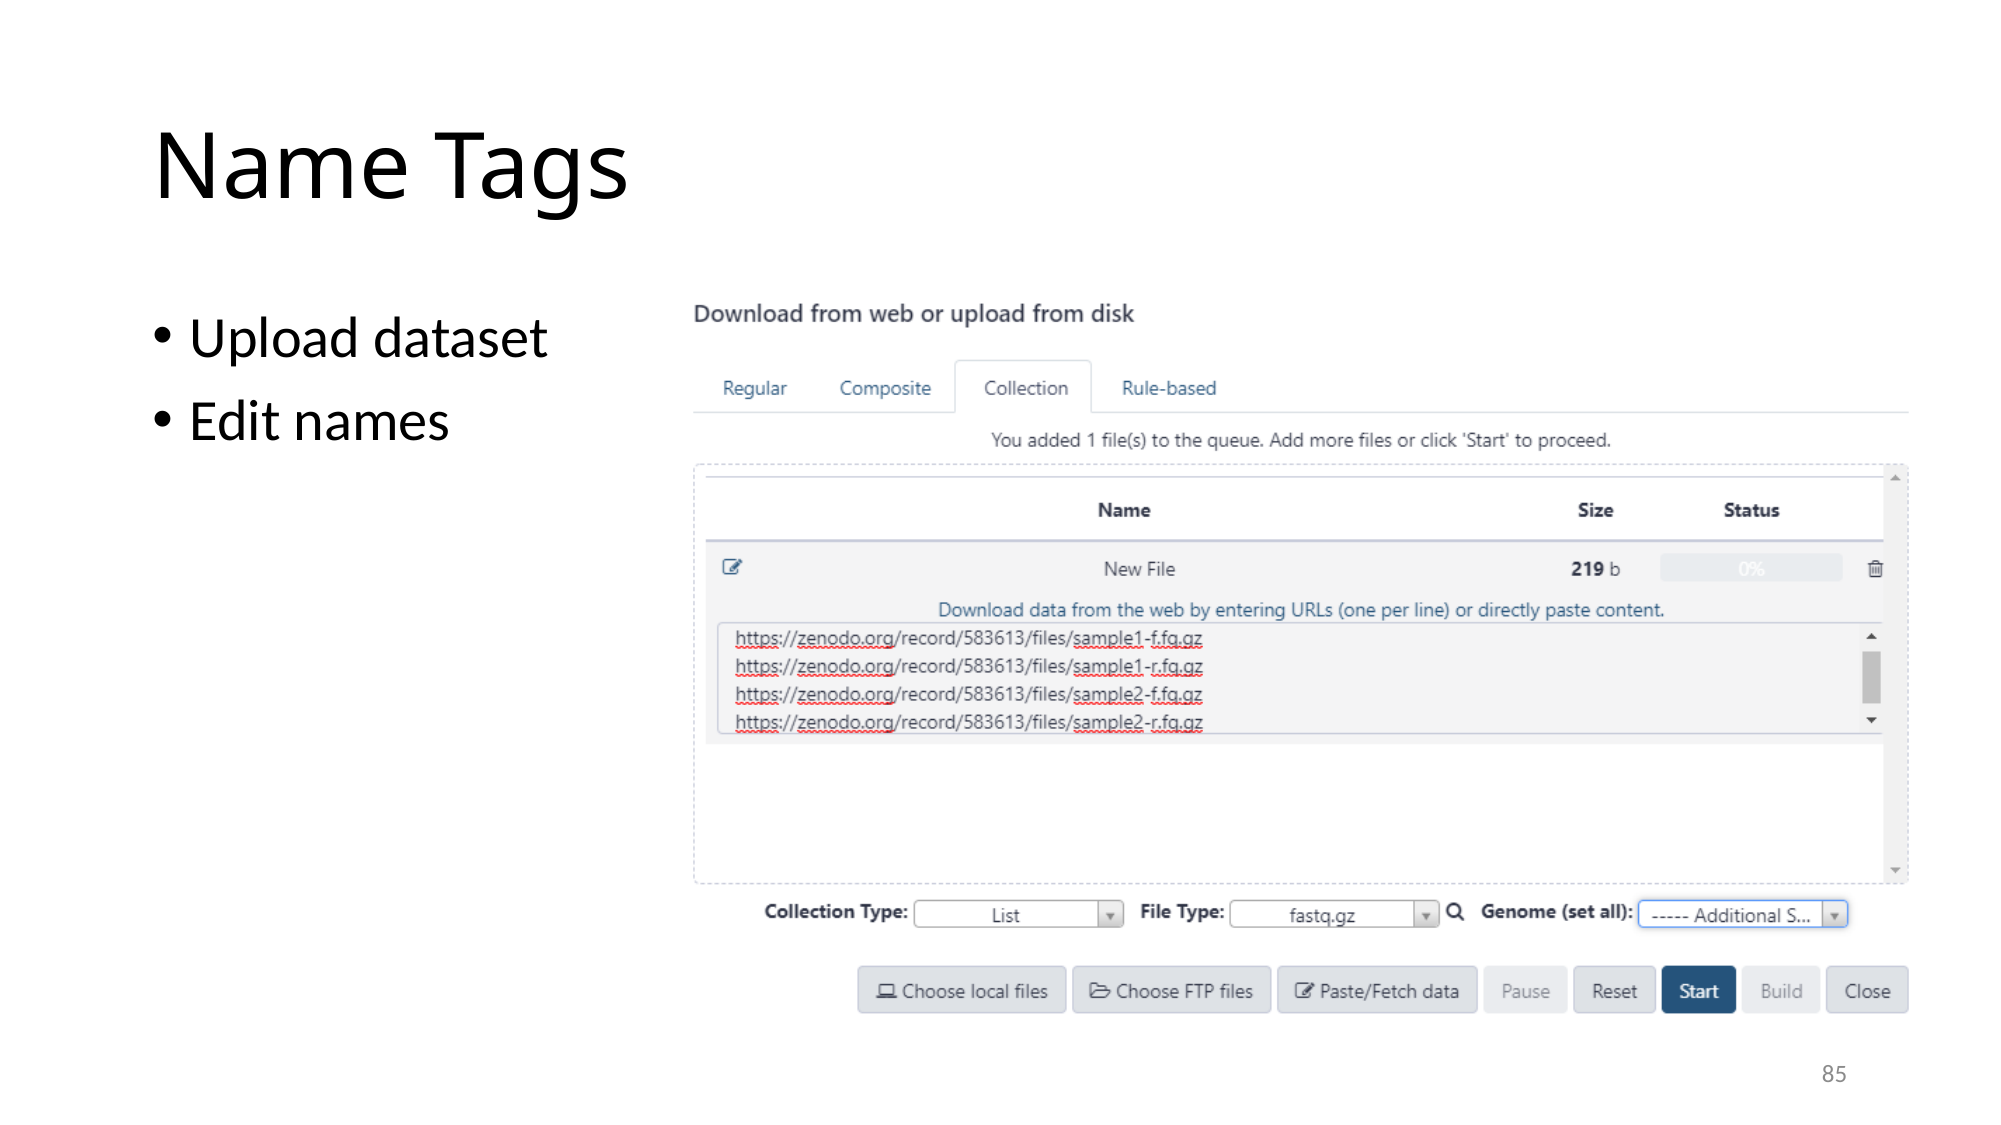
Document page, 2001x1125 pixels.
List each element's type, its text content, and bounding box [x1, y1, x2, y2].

title Name Tags [137, 59, 1863, 278]
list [678, 280, 1923, 1030]
slide_number 85 [1412, 1042, 1863, 1103]
text_box Upload dataset Edit names [137, 299, 678, 1014]
